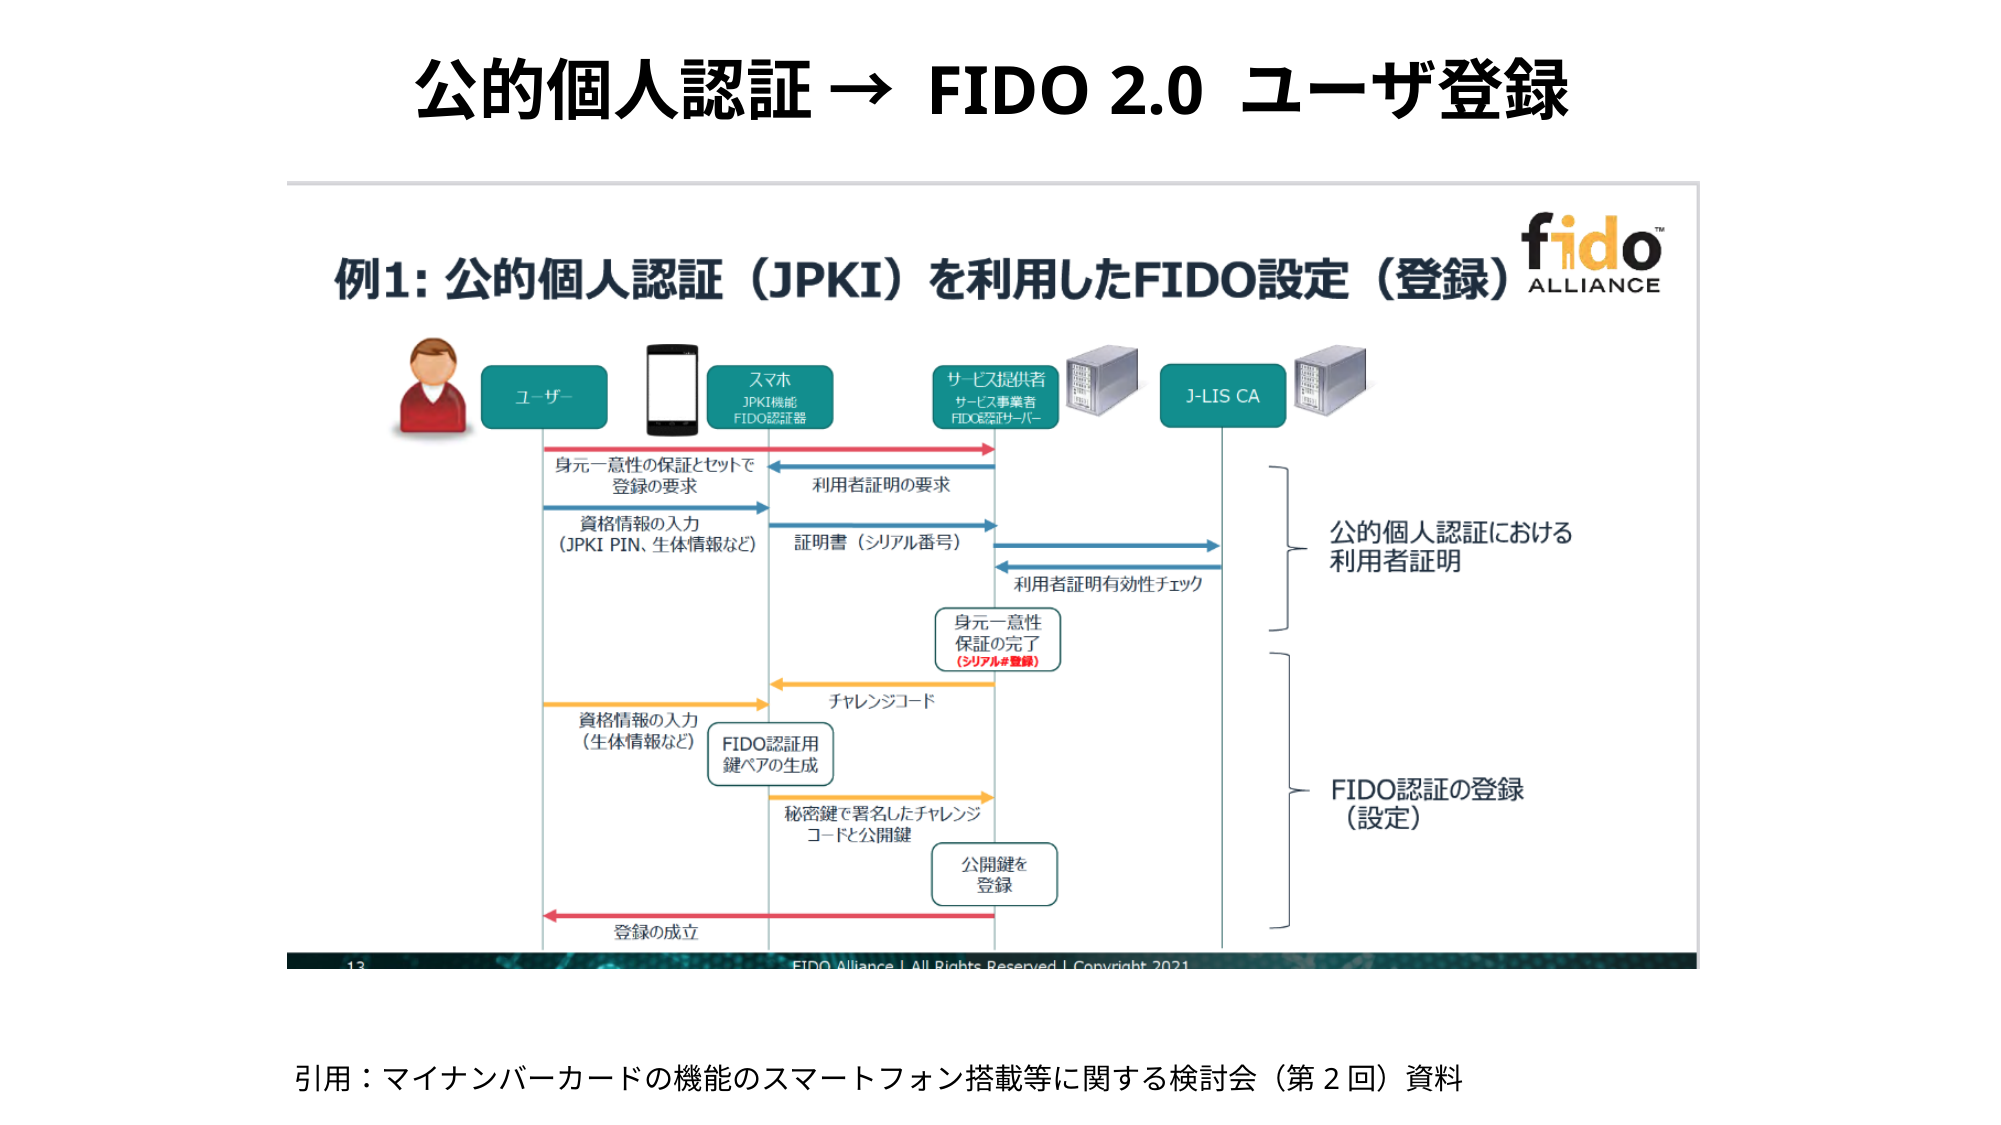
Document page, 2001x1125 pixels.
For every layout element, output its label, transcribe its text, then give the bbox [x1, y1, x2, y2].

title 公的個人認証 → FIDO 2.0 ユーザ登録 [50, 24, 1934, 150]
text_box 引用：マイナンバーカードの機能のスマートフォン搭載等に関する検討会（第2回）資料 [279, 1052, 1496, 1100]
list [287, 180, 1701, 970]
